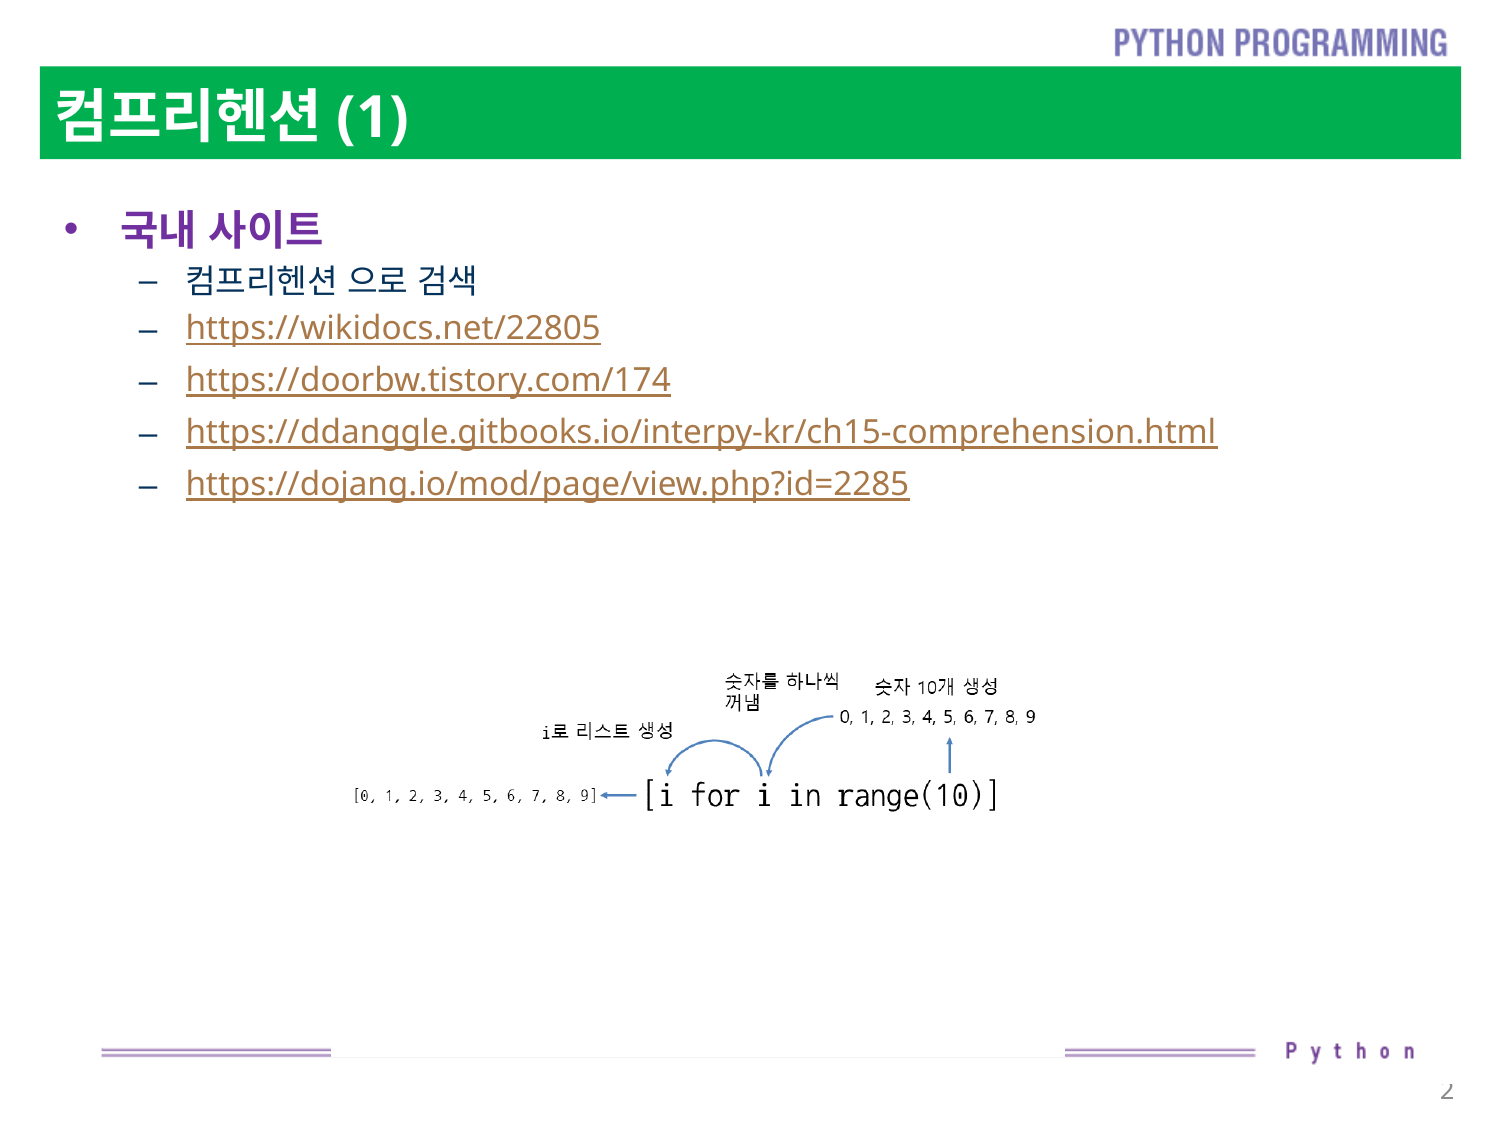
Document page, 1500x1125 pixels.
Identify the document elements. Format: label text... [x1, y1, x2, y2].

picture [18, 506, 1483, 1084]
slide_number 2 [1119, 1071, 1470, 1112]
list 국내 사이트 컴프리헨션 으로 검색 https://wikidocs.net/22805 https://doorbw.tistory.com/174 https://ddanggle.gitbooks.io/interpy-kr/ch15-comprehension.html https://dojang.io/mod/page/view.php?id=2285 [48, 195, 1461, 1041]
picture [1106, 13, 1462, 66]
title 컴프리헨션(1) [39, 76, 1444, 152]
